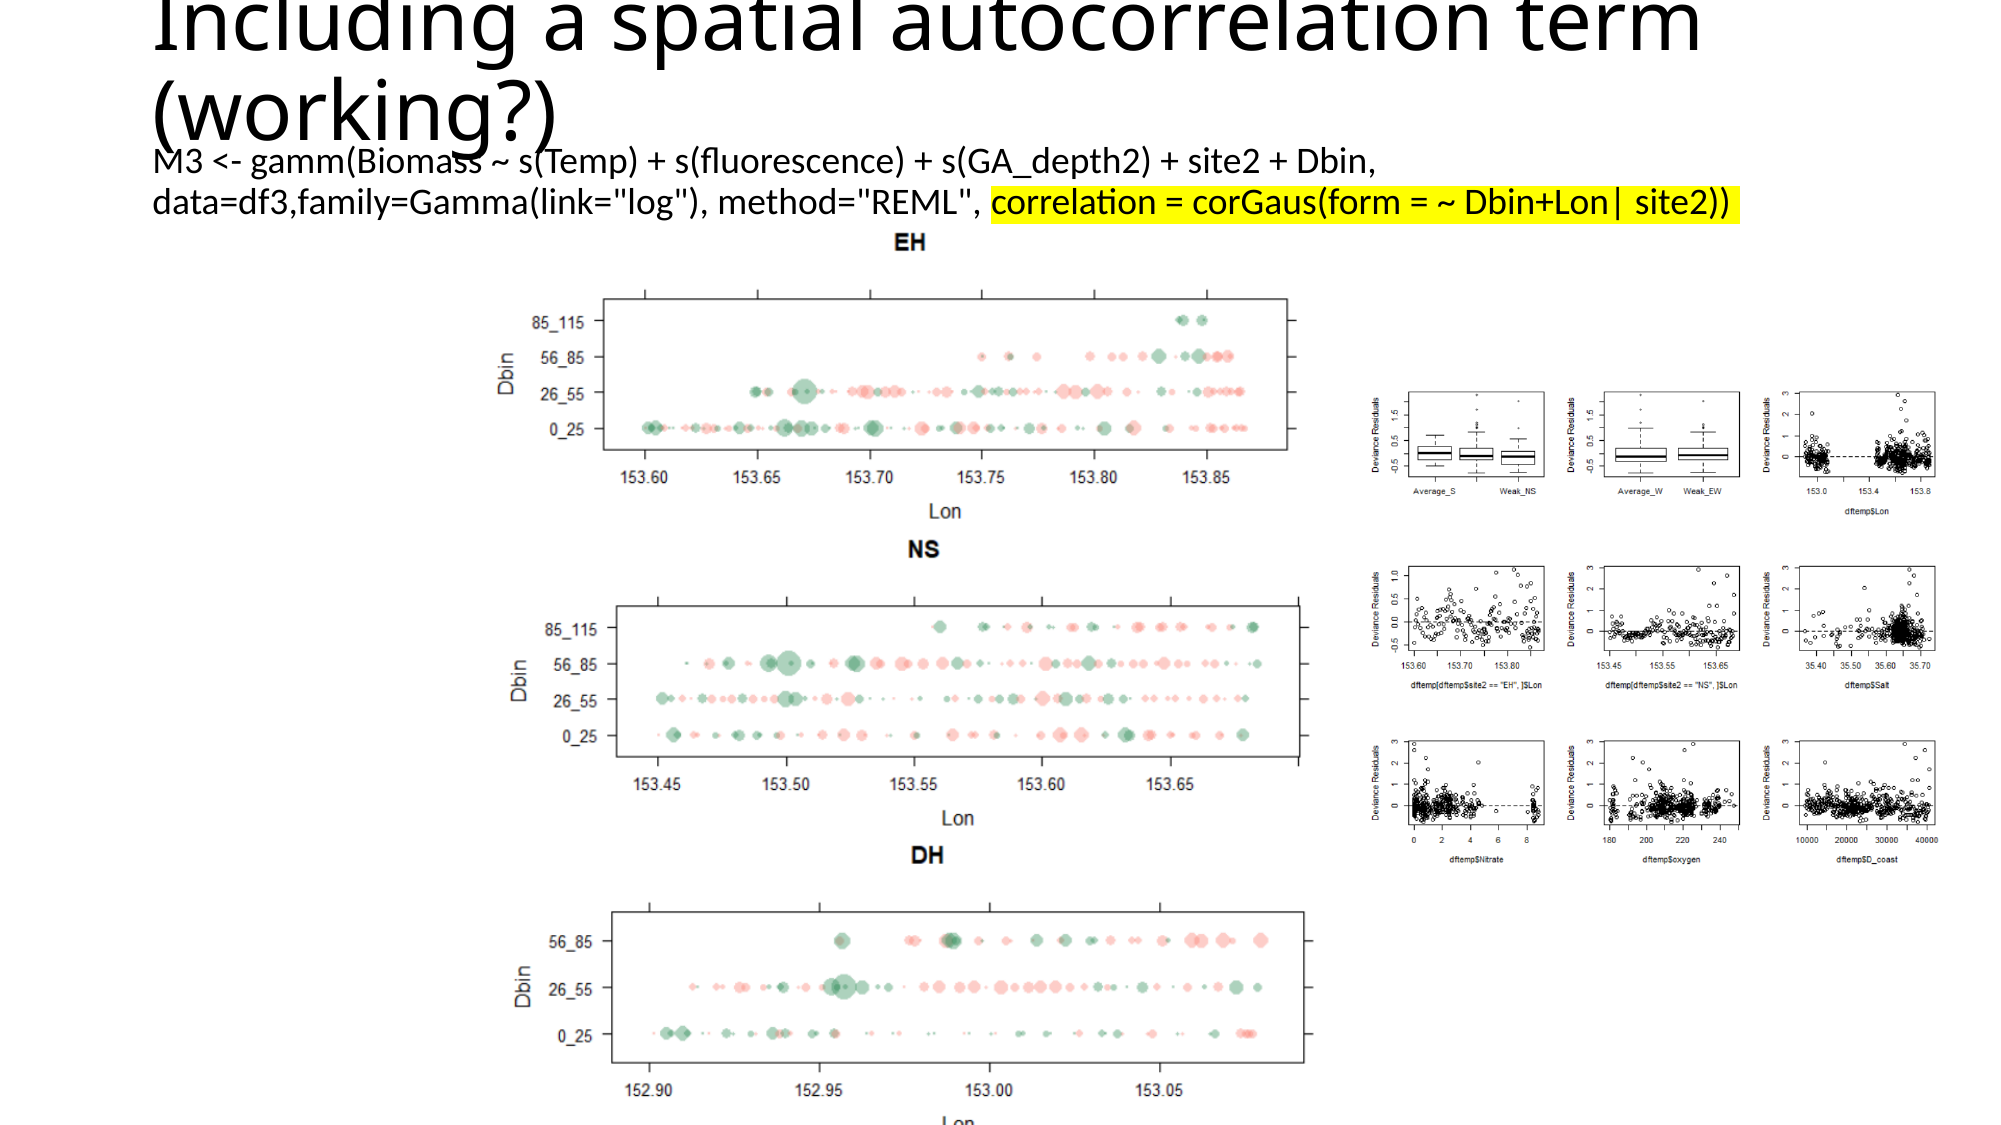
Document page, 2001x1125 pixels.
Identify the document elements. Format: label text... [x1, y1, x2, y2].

title Including a spatial autocorrelation term (working?) [137, 0, 1863, 133]
picture [1370, 375, 1946, 870]
picture [507, 532, 1325, 836]
picture [511, 841, 1325, 1125]
list M3 <- gamm(Biomass ~ s(Temp) + s(fluorescence) + s(GA_depth2) + site2 + Dbin, data=df3,family=Gamma(link="log"), method="REML", correlation = corGaus(form = ~ Dbin+Lon| site2)) [137, 133, 1863, 249]
picture [494, 226, 1302, 527]
